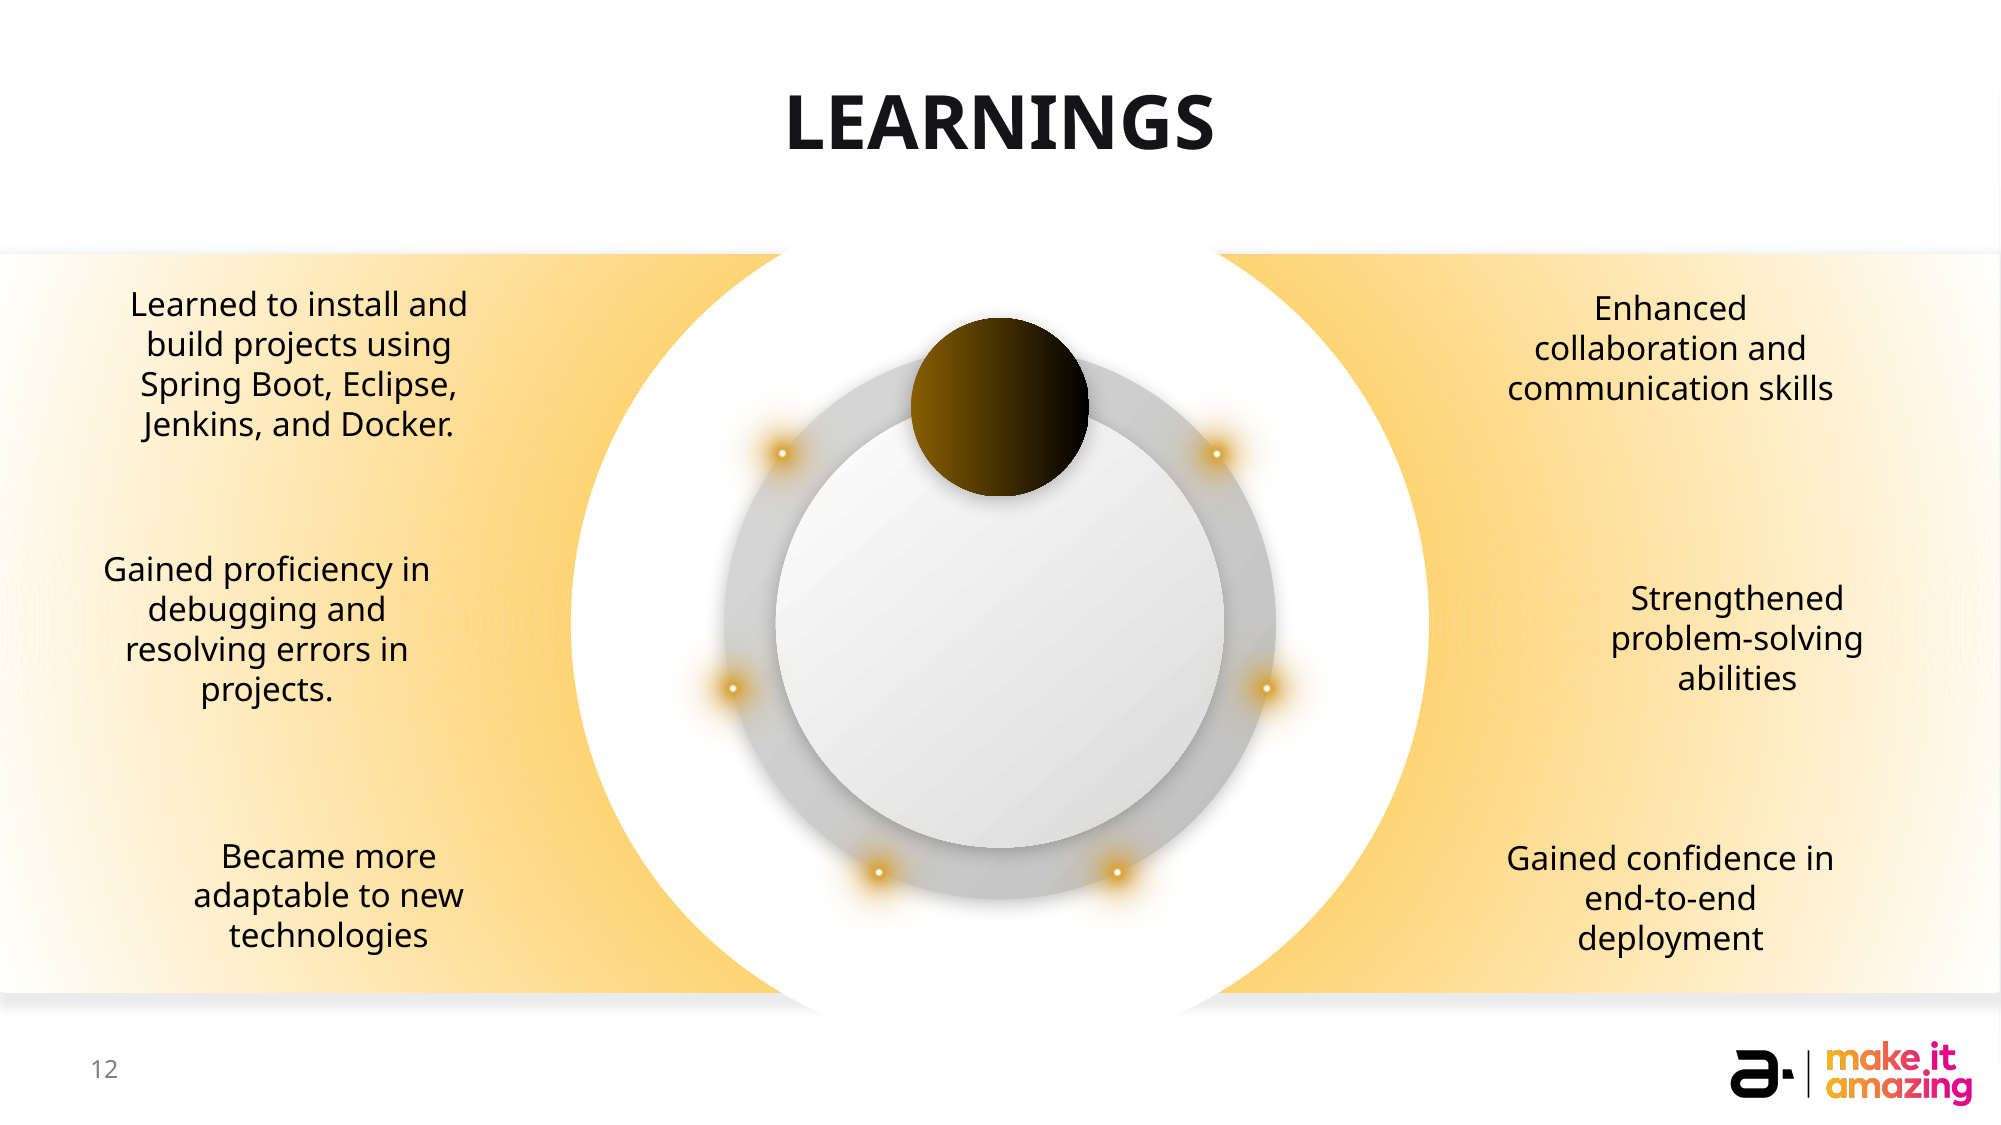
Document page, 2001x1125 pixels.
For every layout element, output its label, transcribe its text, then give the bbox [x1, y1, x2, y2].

picture [1012, 583, 1372, 978]
list Enhanced collaboration and communication skills [1499, 314, 1843, 381]
picture [1112, 348, 1322, 560]
picture [628, 583, 984, 978]
list Learned to install and build projects using Spring Boot, Eclipse, Jenkins, and Docker. [92, 299, 507, 427]
title LEARNINGS [89, 73, 1910, 165]
picture [677, 347, 888, 560]
list Gained proficiency in debugging and resolving errors in projects. [91, 582, 444, 674]
list Gained confidence in end-to-end deployment [1499, 894, 1843, 961]
list Became more adaptable to new technologies [157, 861, 501, 928]
picture [1730, 1041, 1972, 1106]
list Strengthened problem-solving abilities [1566, 604, 1909, 671]
